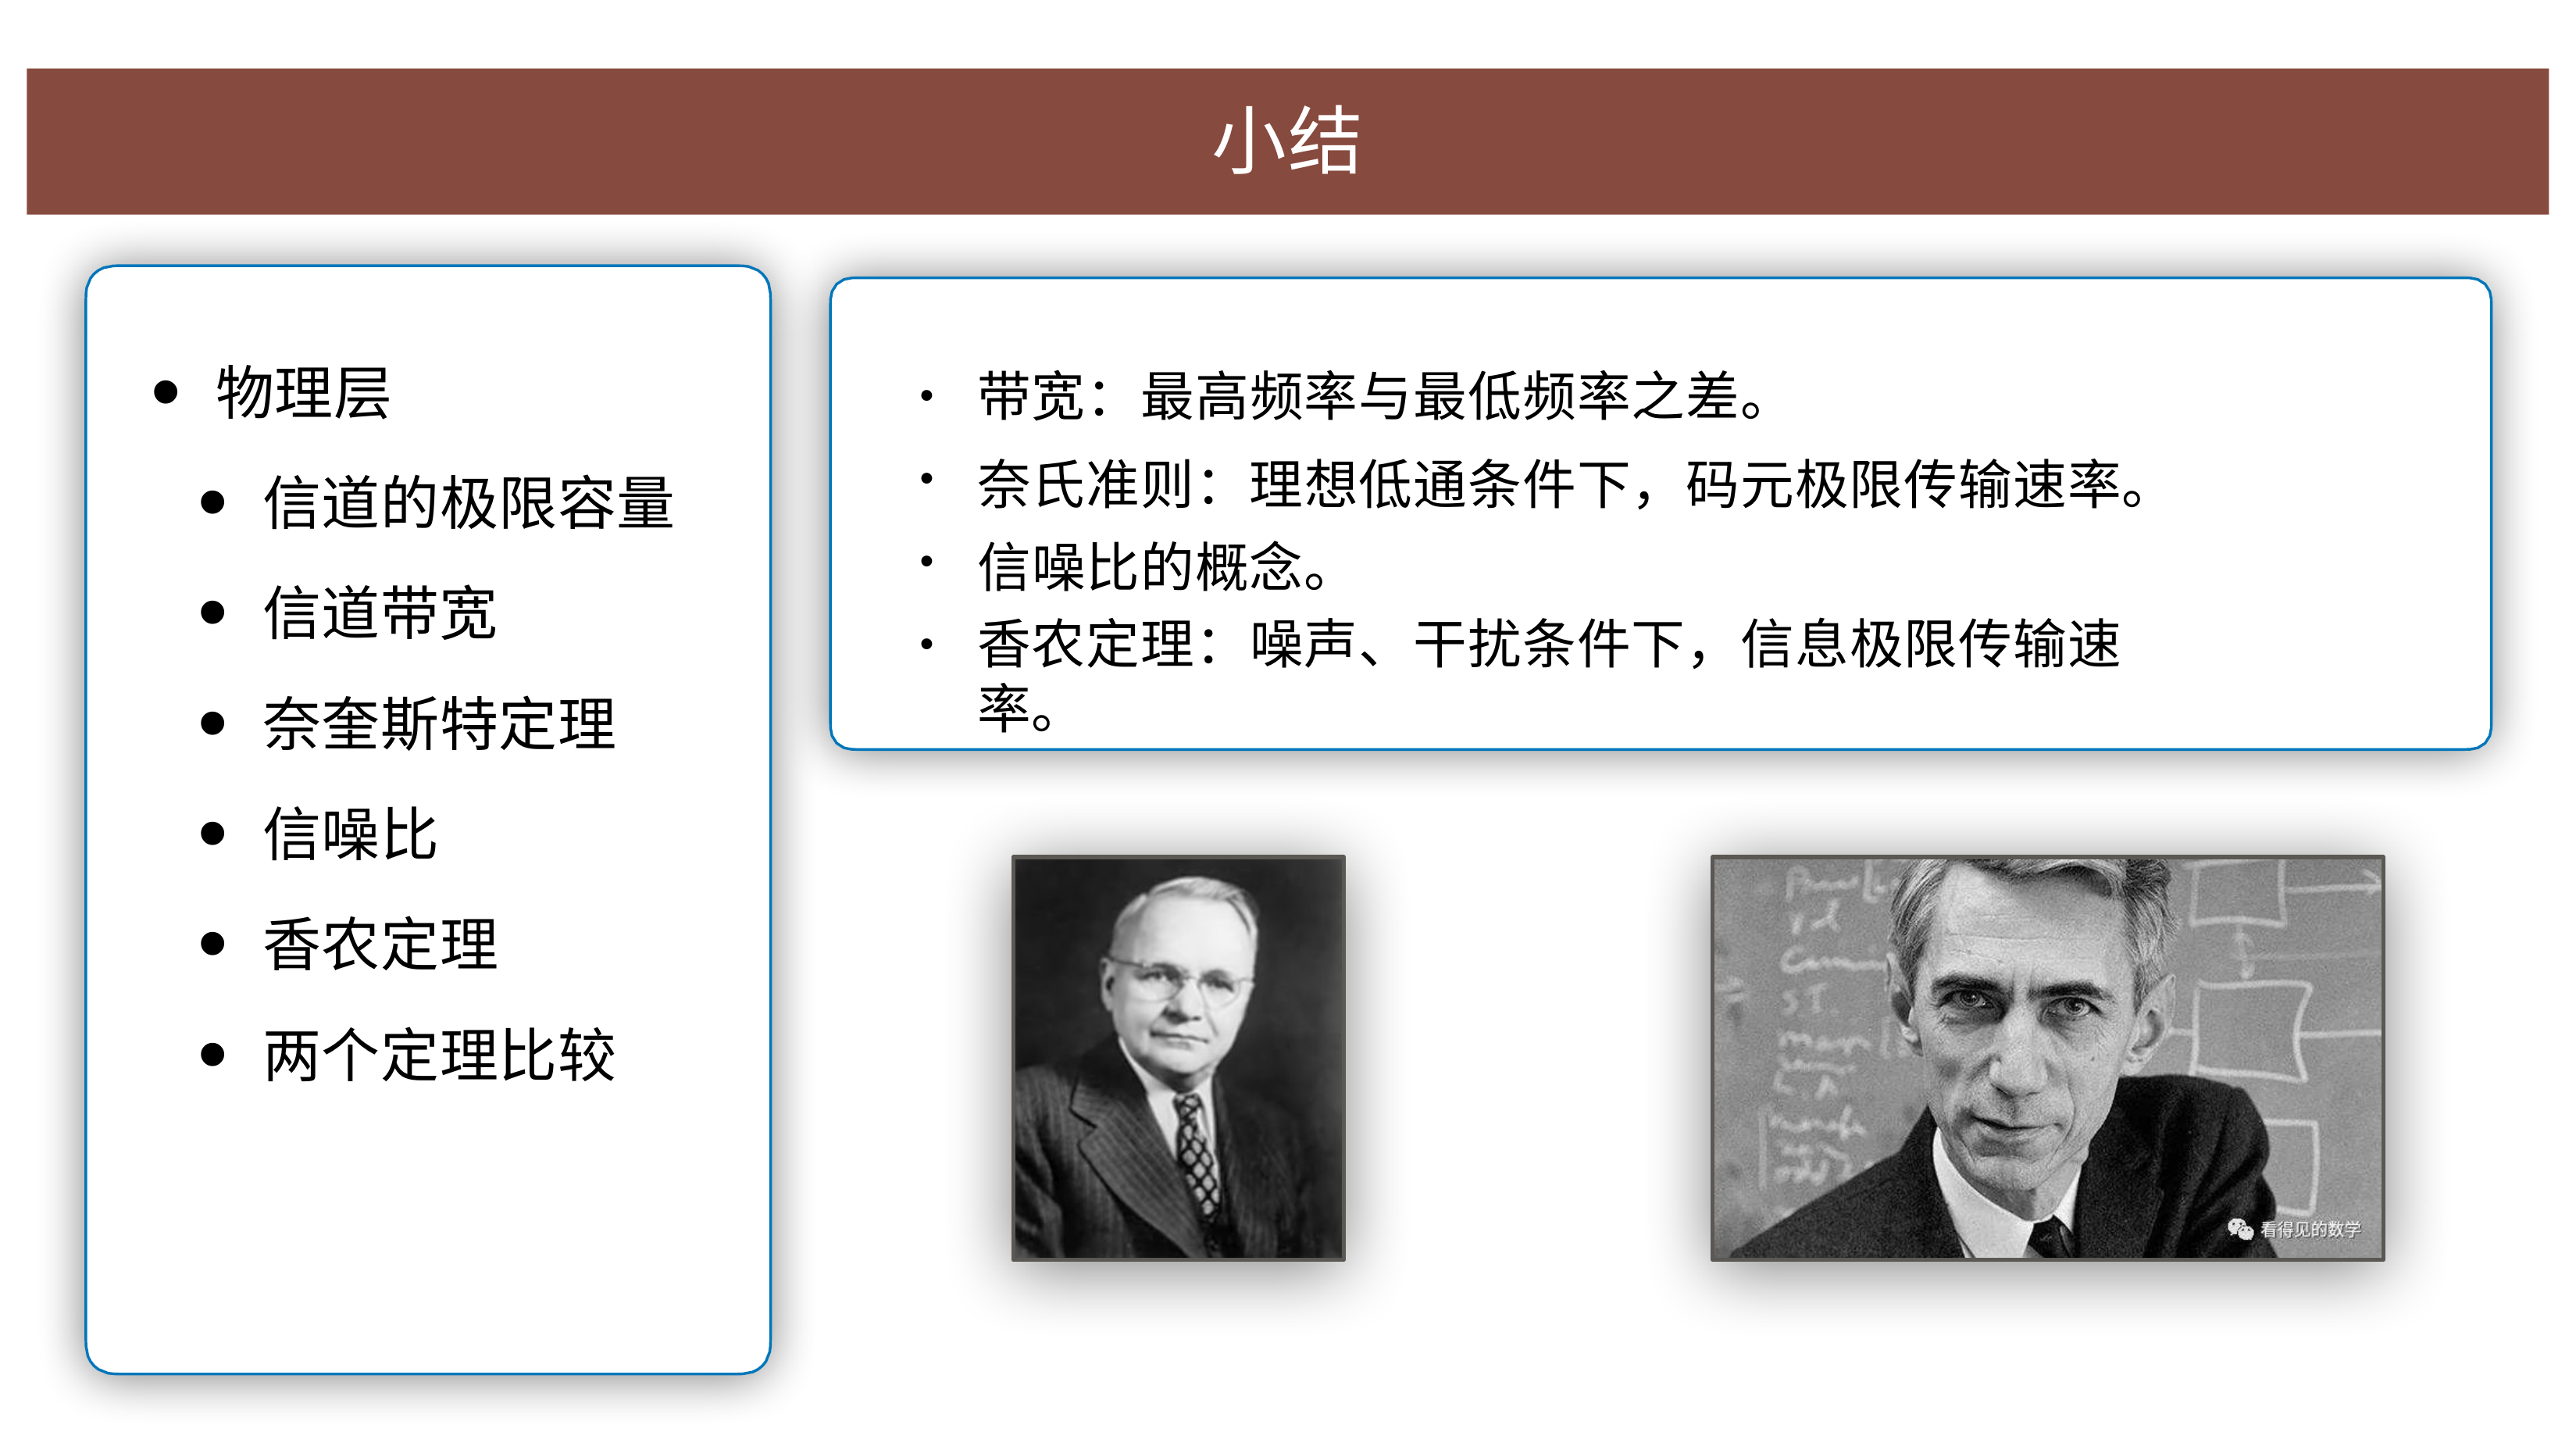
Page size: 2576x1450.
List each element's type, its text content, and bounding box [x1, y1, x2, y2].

text_box 带宽：最⾼频率与最低频率之差。 奈⽒准则：理想低通条件下，码元极限传输速率。 信噪⽐的概念。 ⾹农定理：噪声、⼲扰条件下，信息极限传输速率。 [976, 342, 2239, 739]
text_box [940, 793, 1418, 1342]
text_box ⼩结 [1210, 91, 1368, 184]
text_box [85, 266, 771, 1374]
text_box [830, 277, 2492, 750]
text_box [1013, 857, 1344, 1260]
text_box [822, 229, 2542, 804]
text_box [27, 68, 2549, 215]
text_box [34, 217, 822, 1428]
text_box [1712, 857, 2384, 1260]
text_box 物理层 信道的极限容量 信道带宽 奈奎斯特定理 信噪⽐ ⾹农定理 两个定理⽐较 [149, 345, 678, 1089]
text_box • • • • [918, 367, 942, 666]
text_box [1639, 793, 2457, 1342]
